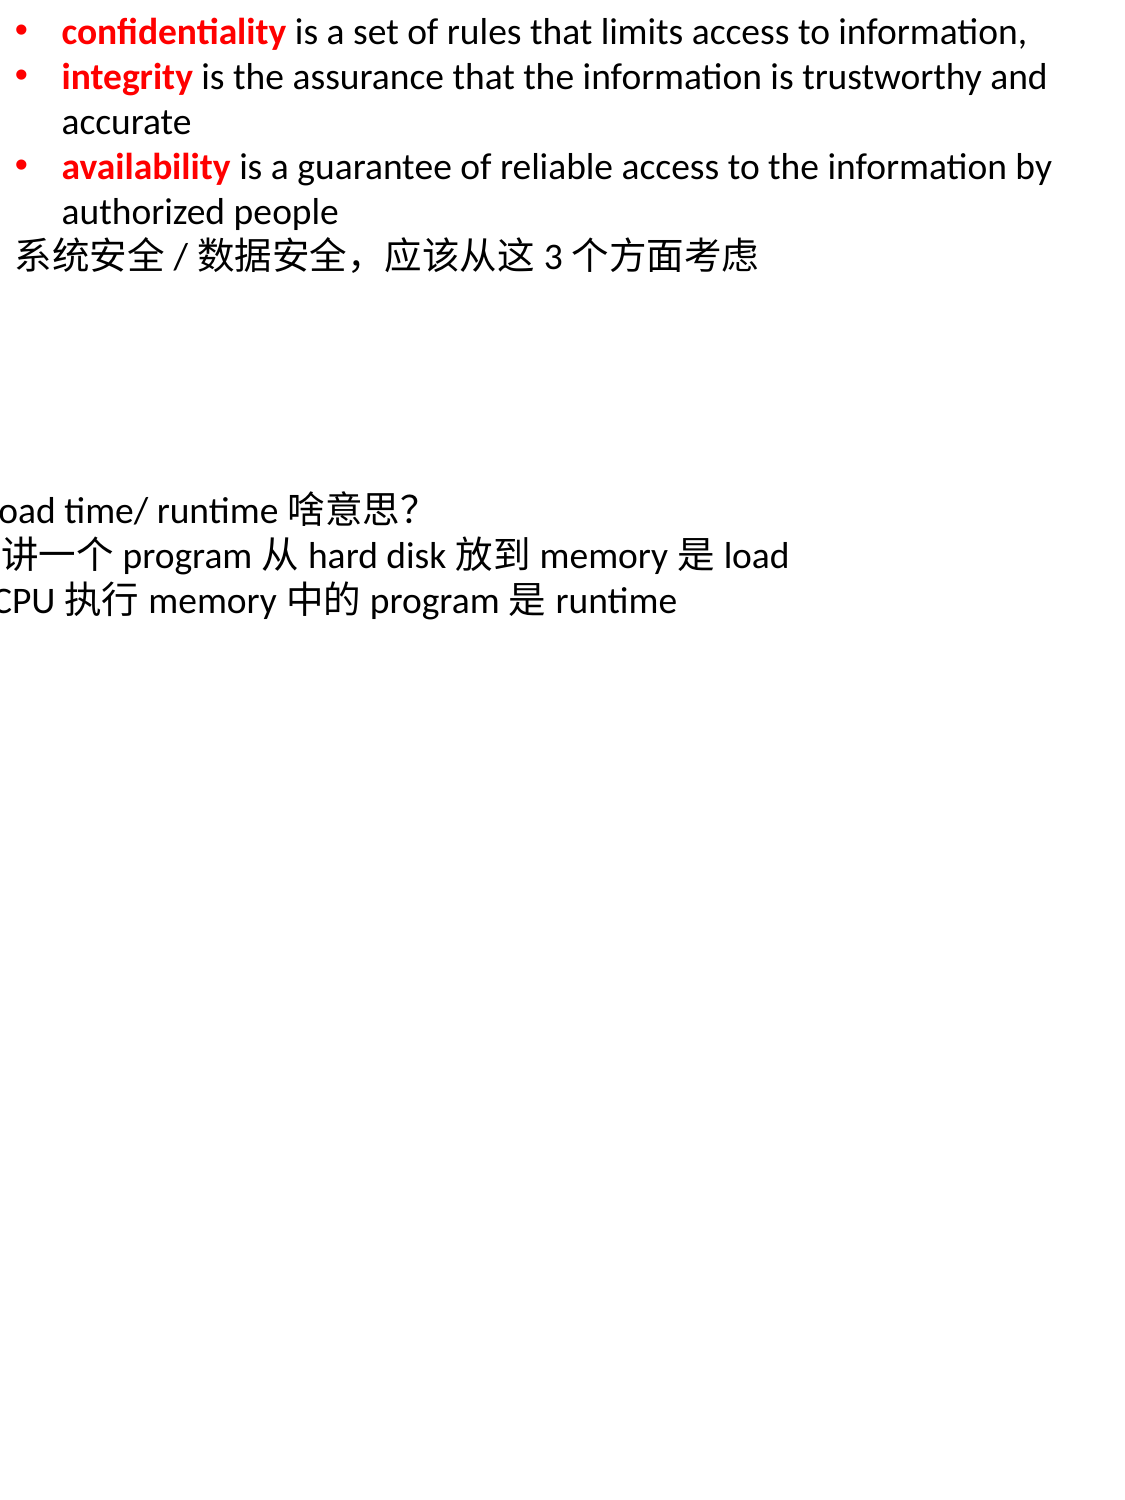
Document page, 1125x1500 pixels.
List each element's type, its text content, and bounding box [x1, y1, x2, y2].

text_box Load time/ runtime啥意思？ ·讲一个program从hard disk放到memory是load ·CPU执行memory中的program是runtime [0, 478, 805, 673]
text_box confidentiality is a set of rules that limits access to information, integrity is the assurance that the information is trustworthy and accurate availability is a guarantee of reliable access to the information by authorized people 系统安全/数据安全，应该从这3个方面考虑 [0, 0, 1125, 285]
